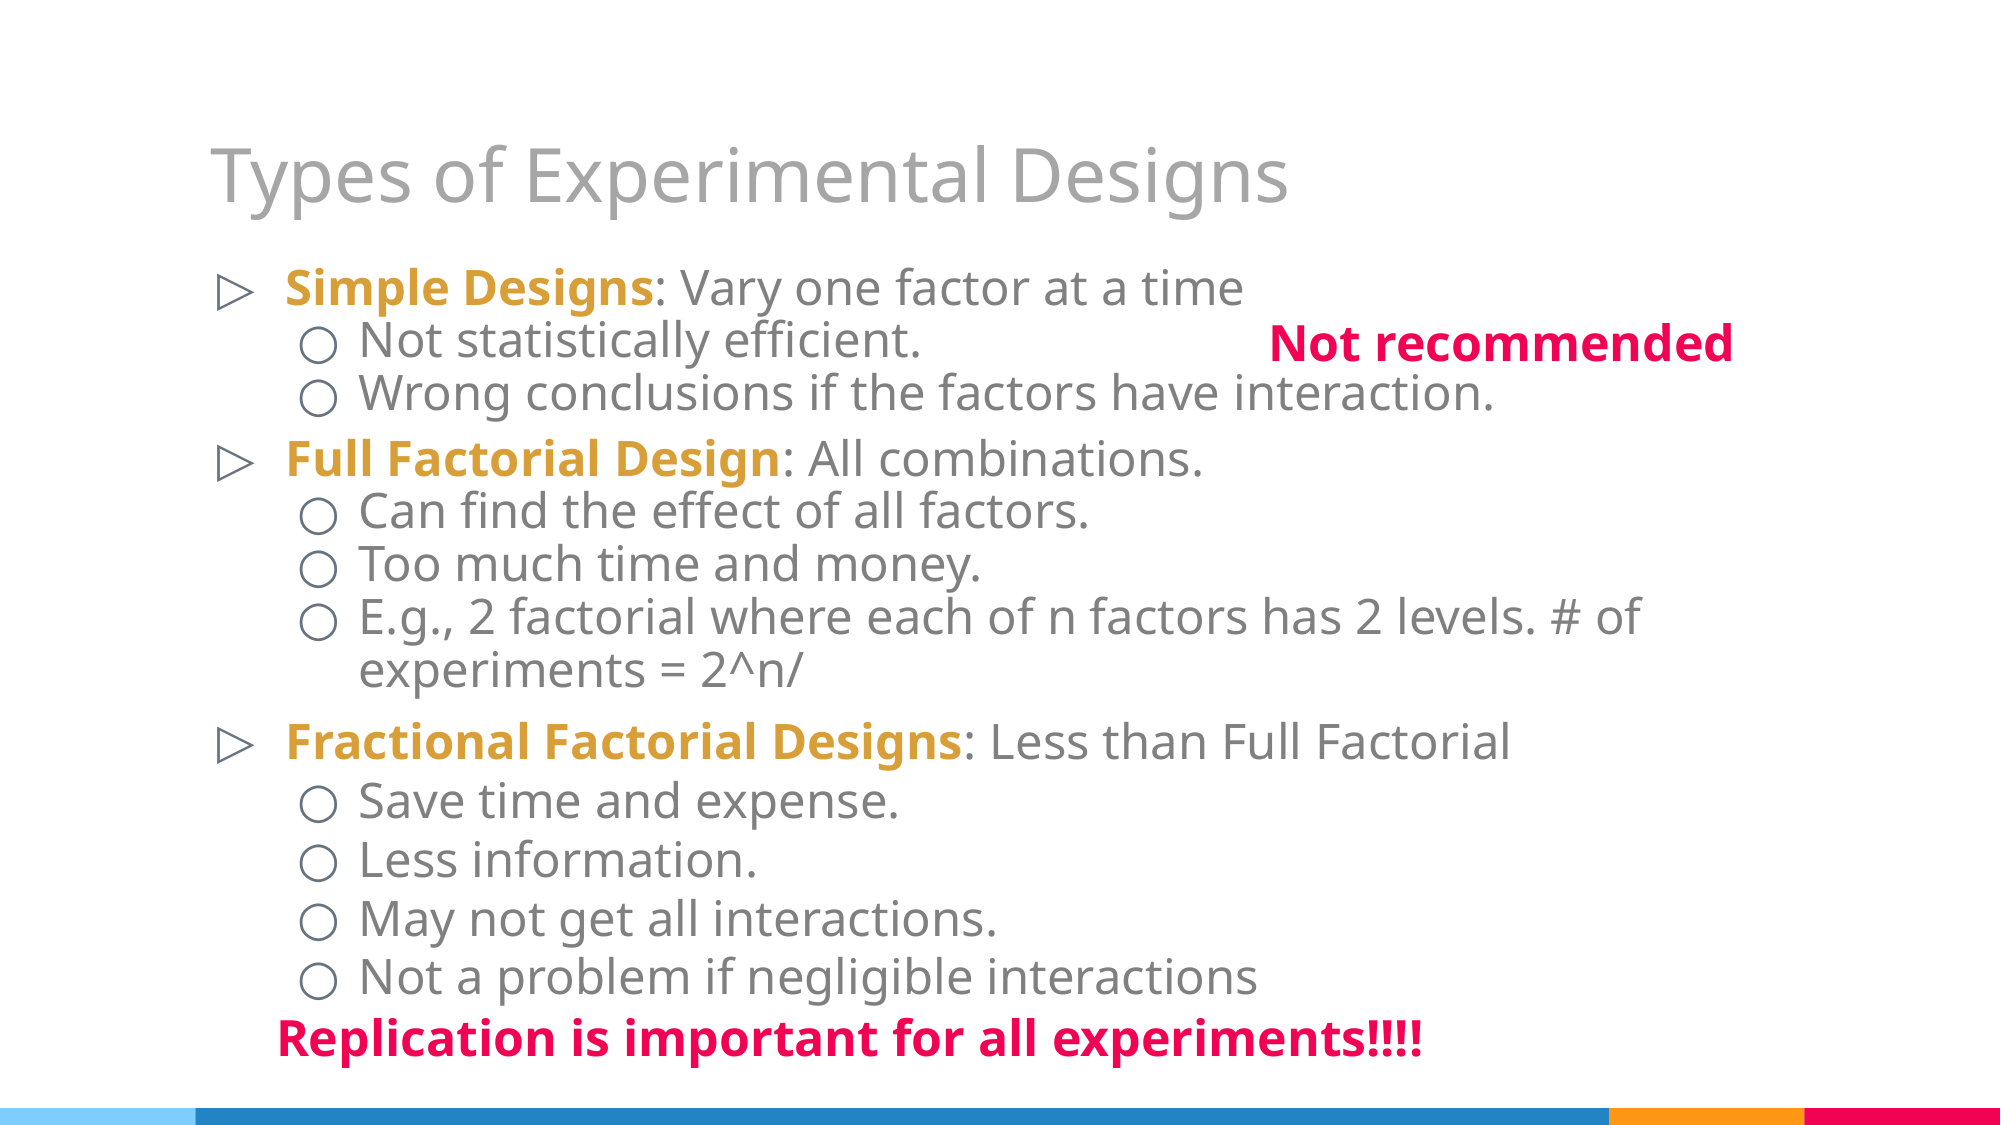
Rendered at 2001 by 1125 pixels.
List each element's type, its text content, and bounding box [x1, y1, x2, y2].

text_box Not recommended [1253, 303, 1827, 379]
title Types of Experimental Designs [195, 45, 1609, 233]
list Simple Designs: Vary one factor at a time Not statistically efficient. Wrong conclusions if the factors have interaction. Full Factorial Design: All combinations. Can find the effect of all factors. Too much time and money. E.g., 2 factorial where each of n factors has 2 levels. # of experiments = 2^n/ Fractional Factorial Designs: Less than Full Factorial Save time and expense. Less information. May not get all interactions. Not a problem if negligible interactions [196, 247, 1804, 1025]
text_box Replication is important for all experiments!!!! [261, 999, 1827, 1075]
